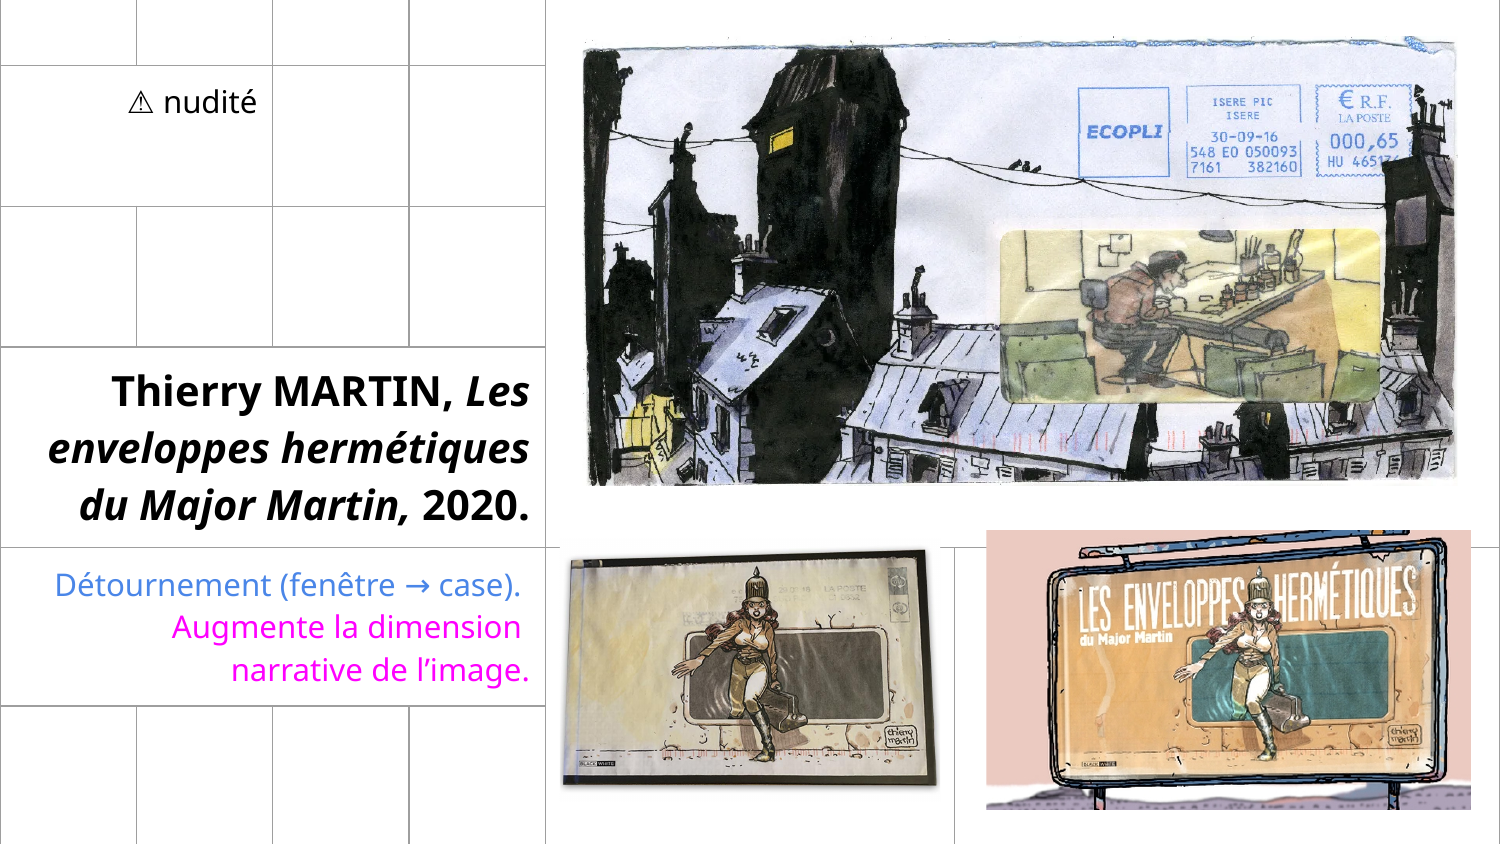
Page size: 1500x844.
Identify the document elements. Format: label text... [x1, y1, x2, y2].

picture [582, 36, 1458, 486]
picture [559, 537, 941, 803]
table_cell [273, 66, 408, 206]
table_cell [273, 707, 408, 844]
table_cell [273, 207, 408, 346]
table_cell [955, 548, 1499, 844]
table_cell [137, 707, 272, 844]
table_header [273, 0, 408, 65]
table_cell Thierry MARTIN, Les enveloppes hermétiques du Major Martin, 2020. [1, 348, 545, 547]
table_cell [137, 207, 272, 346]
table_cell Détournement (fenêtre → case). Augmente la dimension narrative de l’image. [1, 548, 545, 705]
table_header [1, 0, 136, 65]
table_header [546, 0, 1499, 547]
table_cell [1, 707, 136, 844]
table_cell [1, 207, 136, 346]
table_cell [410, 207, 545, 346]
table_header [137, 0, 272, 65]
table_cell [410, 66, 545, 206]
table_cell ⚠ nudité [1, 66, 272, 206]
table_cell [546, 548, 954, 844]
table_header [410, 0, 545, 65]
picture [985, 530, 1500, 810]
table_cell [410, 707, 545, 844]
